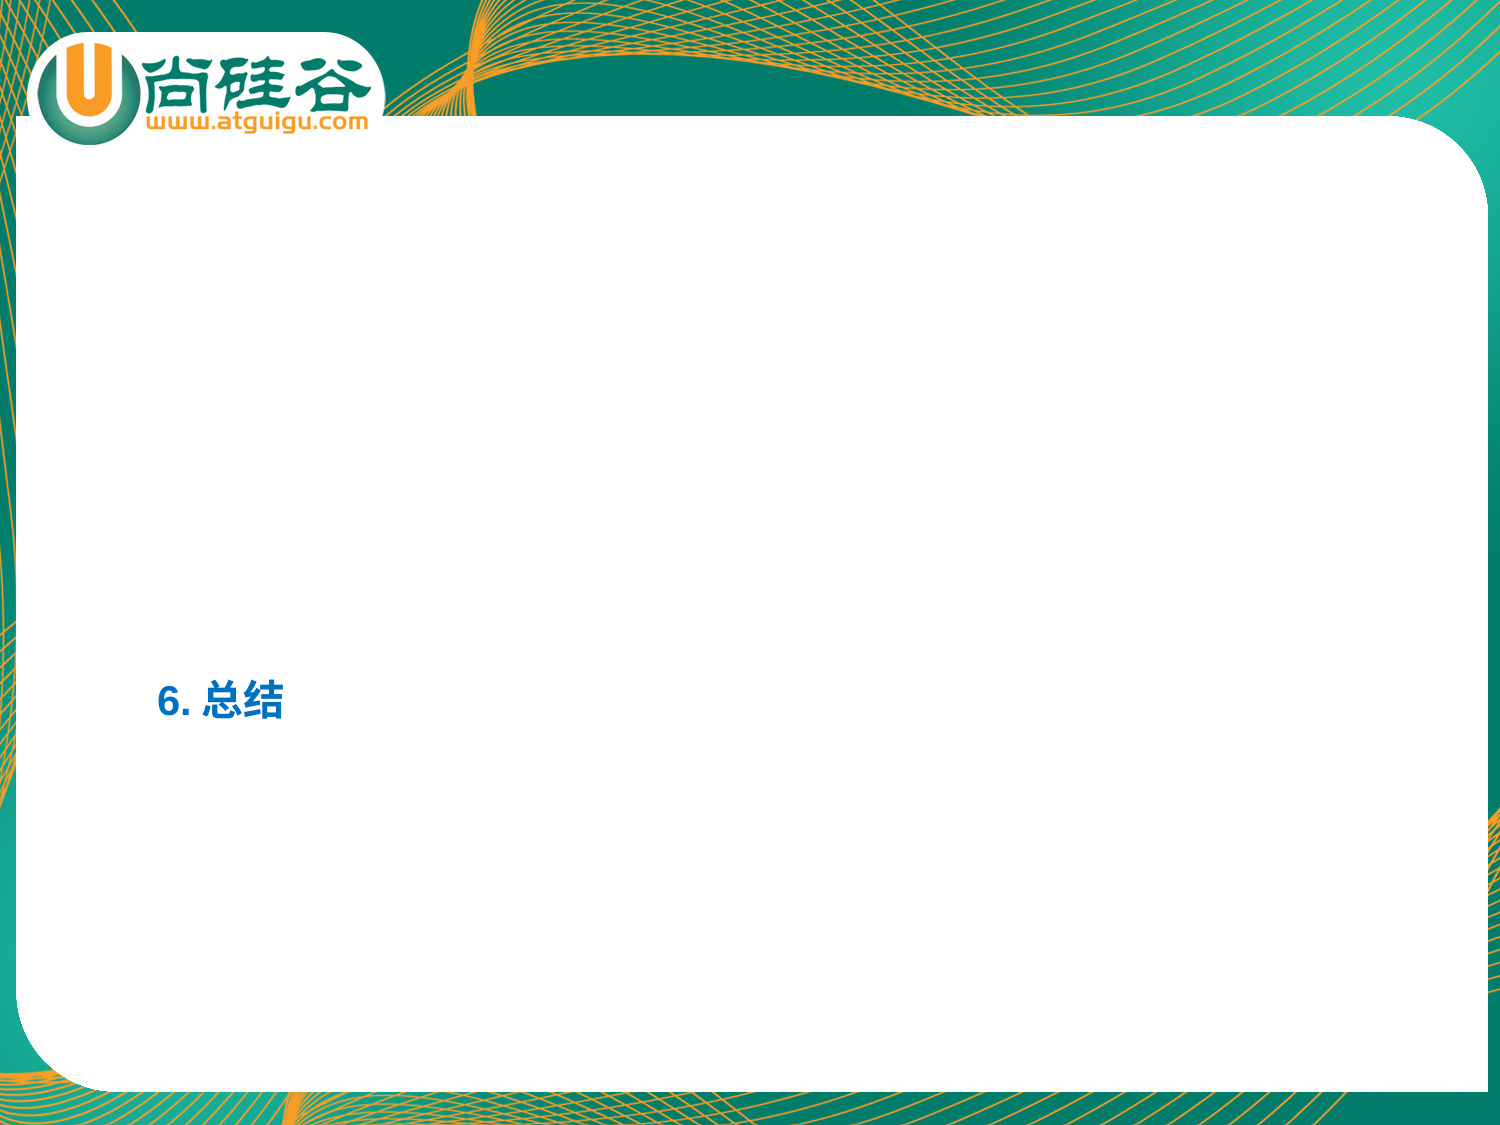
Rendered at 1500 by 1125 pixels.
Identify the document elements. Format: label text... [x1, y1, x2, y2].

text_box 6.总结 [142, 641, 1074, 732]
picture [0, 0, 1500, 1125]
